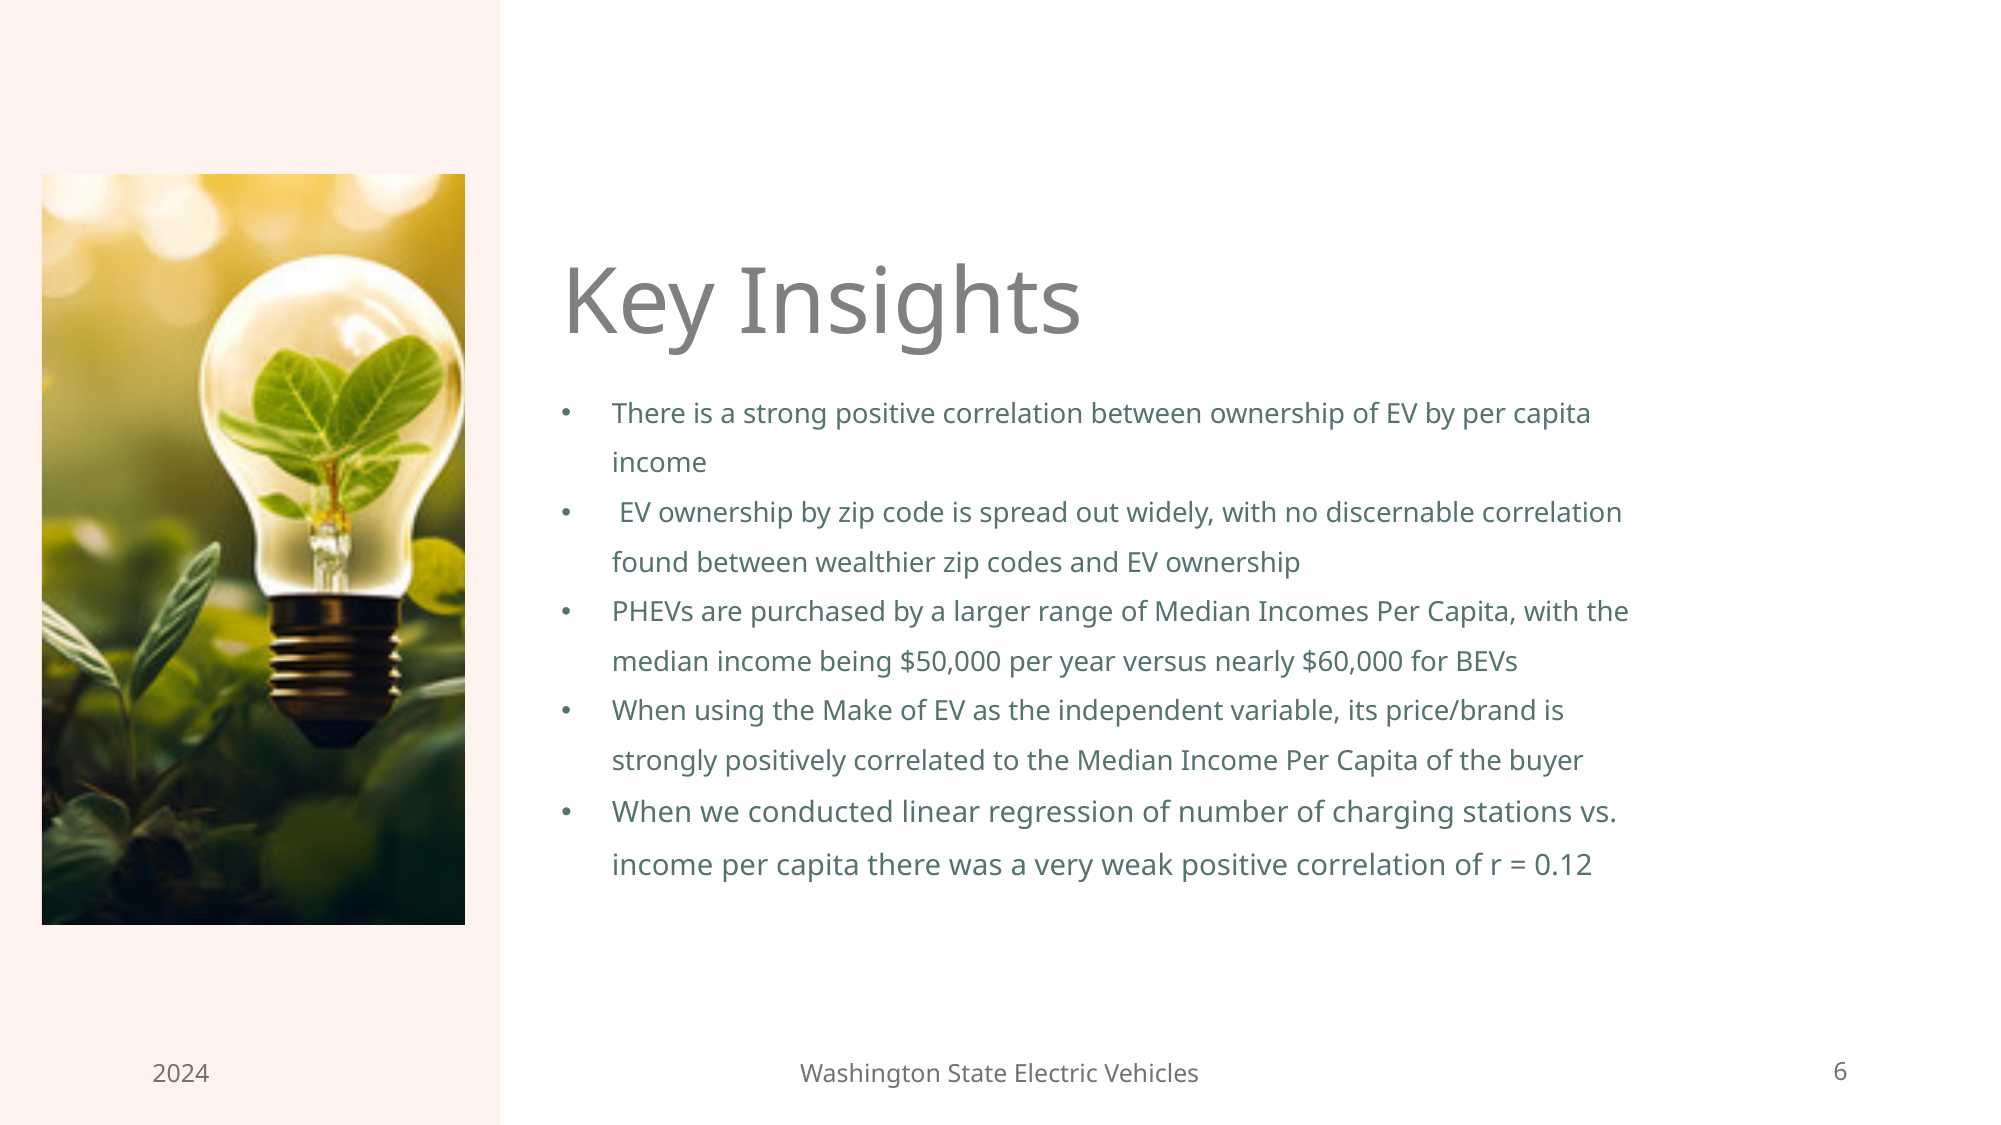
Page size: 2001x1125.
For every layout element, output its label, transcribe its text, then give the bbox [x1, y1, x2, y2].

title Key Insights [546, 195, 1368, 371]
slide_number 6 [1412, 1042, 1863, 1103]
slide_number 2024 [137, 1042, 588, 1103]
picture [41, 174, 465, 925]
list There is a strong positive correlation between ownership of EV by per capita income EV ownership by zip code is spread out widely, with no discernable correlation found between wealthier zip codes and EV ownership PHEVs are purchased by a larger range of Median Incomes Per Capita, with the median income being $50,000 per year versus nearly $60,000 for BEVs When using the Make of EV as the independent variable, its price/brand is strongly positively correlated to the Median Income Per Capita of the buyer When we conducted linear regression of number of charging stations vs. income per capita there was a very weak positive correlation of r = 0.12 [546, 371, 1683, 890]
footer Washington State Electric Vehicles [662, 1042, 1338, 1103]
